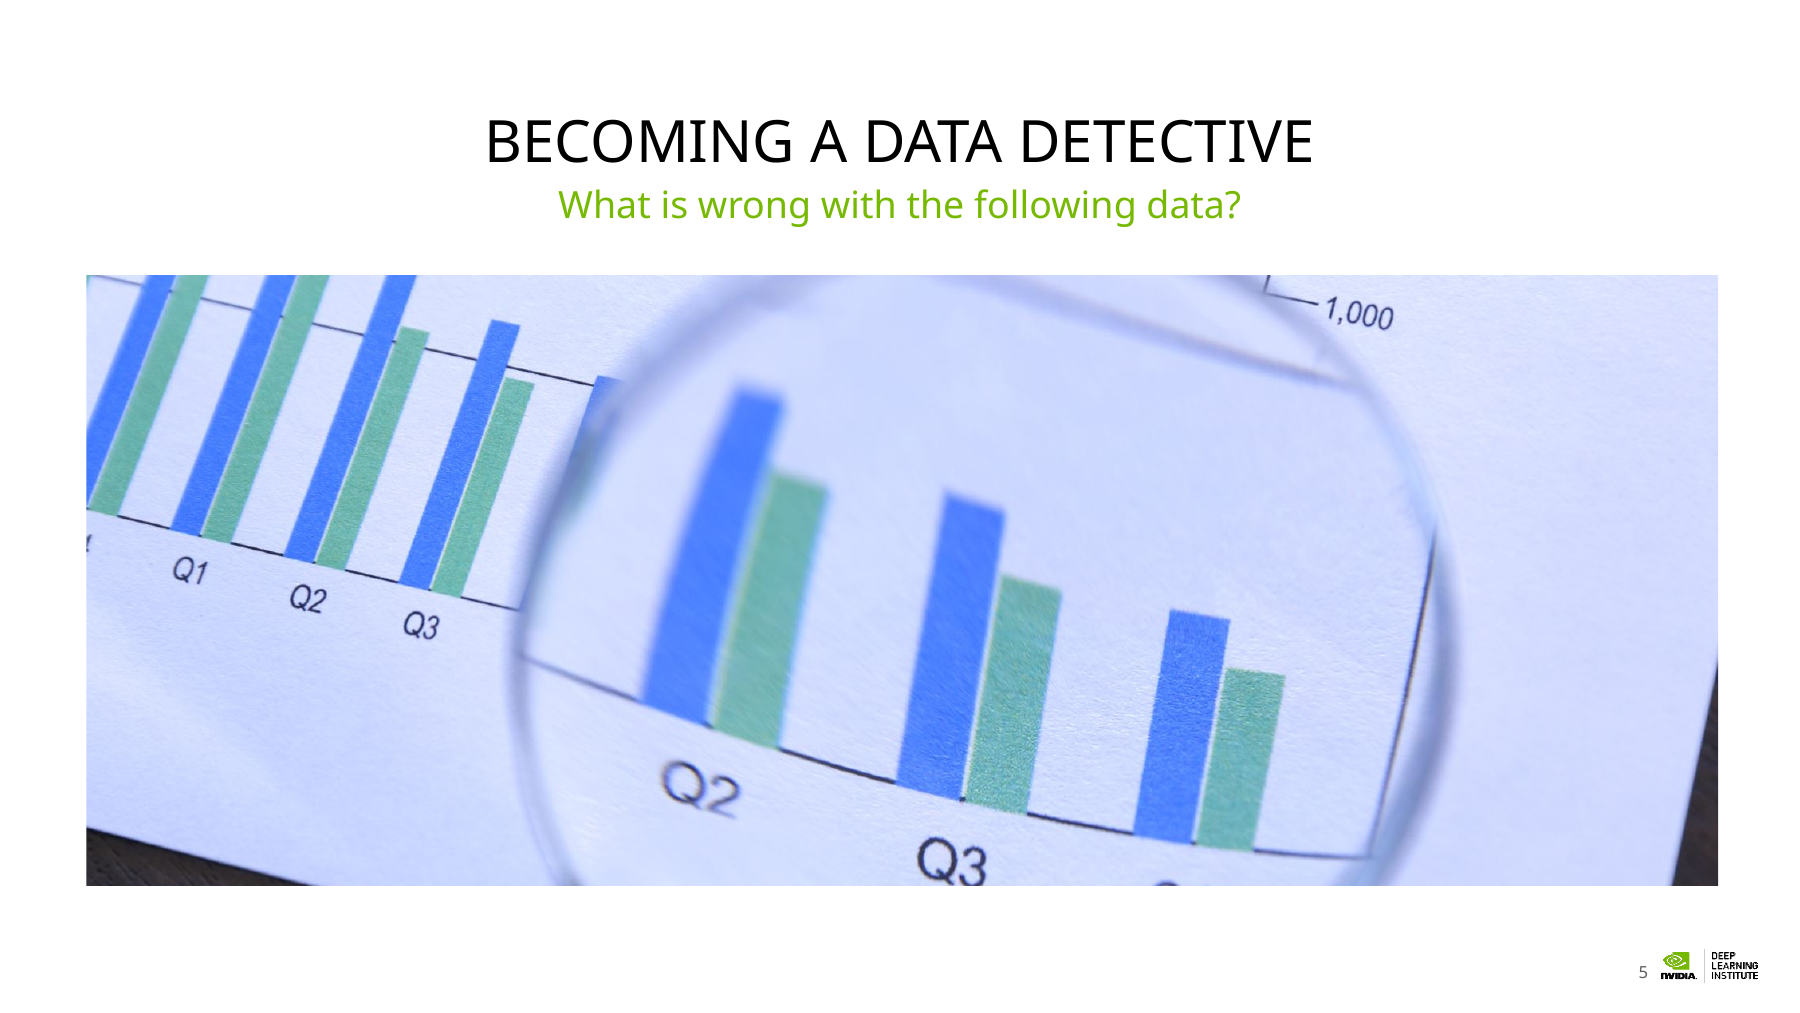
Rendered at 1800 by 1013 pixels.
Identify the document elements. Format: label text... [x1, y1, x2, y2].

list What is wrong with the following data? [81, 178, 1719, 265]
picture [1661, 949, 1704, 983]
title Becoming a data Detective [81, 85, 1719, 178]
picture [86, 275, 1719, 886]
picture [1705, 949, 1758, 983]
